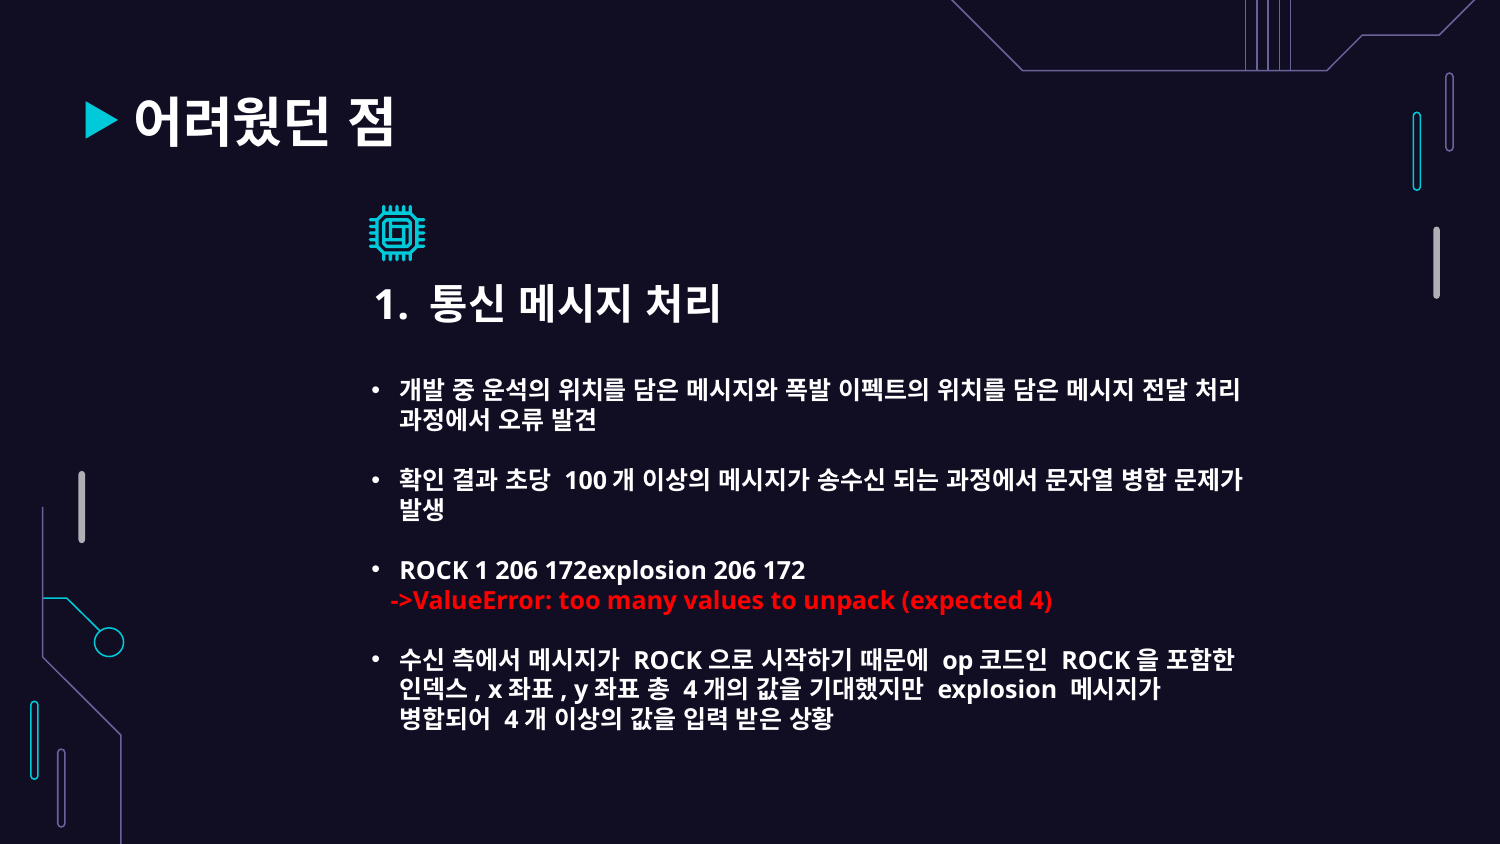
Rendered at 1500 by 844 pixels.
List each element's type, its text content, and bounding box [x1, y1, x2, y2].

subtitle 1. 통신 메시지 처리 [358, 221, 986, 343]
title 어려웠던 점 [118, 72, 1382, 167]
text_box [368, 204, 426, 262]
subtitle 개발 중 운석의 위치를 담은 메시지와 폭발 이펙트의 위치를 담은 메시지 전달 처리 과정에서 오류 발견 확인 결과 초당 100개 이상의 메시지가 송수신 되는 과정에서 문자열 병합 문제가 발생 ROCK 1 206 172explosion 206 172 ->ValueError: too many values to unpack (expected 4) 수신 측에서 메시지가 ROCK으로 시작하기 때문에 op코드인 ROCK을 포함한 인덱스, x좌표, y좌표 총 4개의 값을 기대했지만 explosion 메시지가 병합되어 4개 이상의 값을 입력 받은 상황 [356, 359, 1260, 771]
